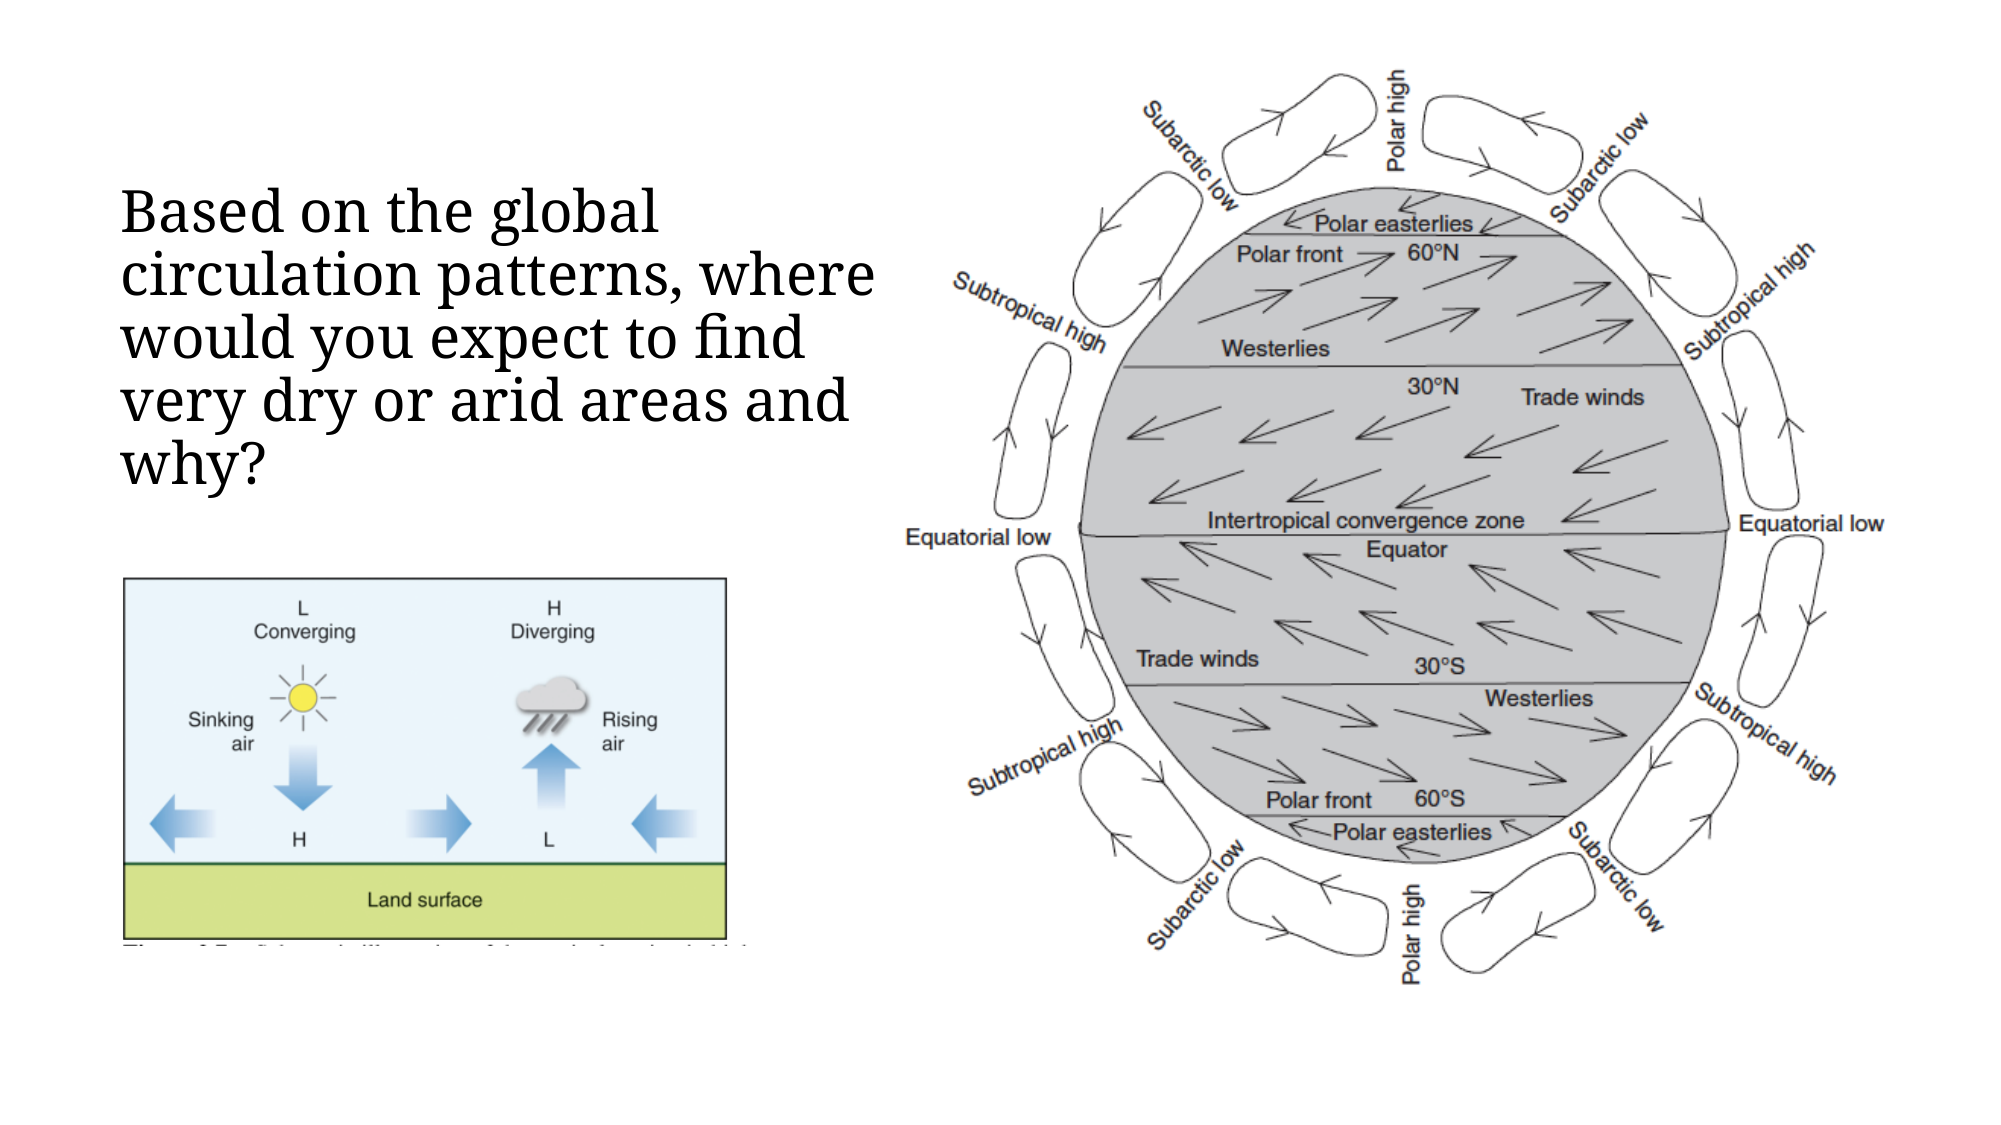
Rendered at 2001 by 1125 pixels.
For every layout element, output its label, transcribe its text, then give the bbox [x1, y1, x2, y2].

title Based on the global circulation patterns, where would you expect to find very dry or arid areas and why? [105, 192, 724, 488]
picture [81, 57, 2000, 1003]
